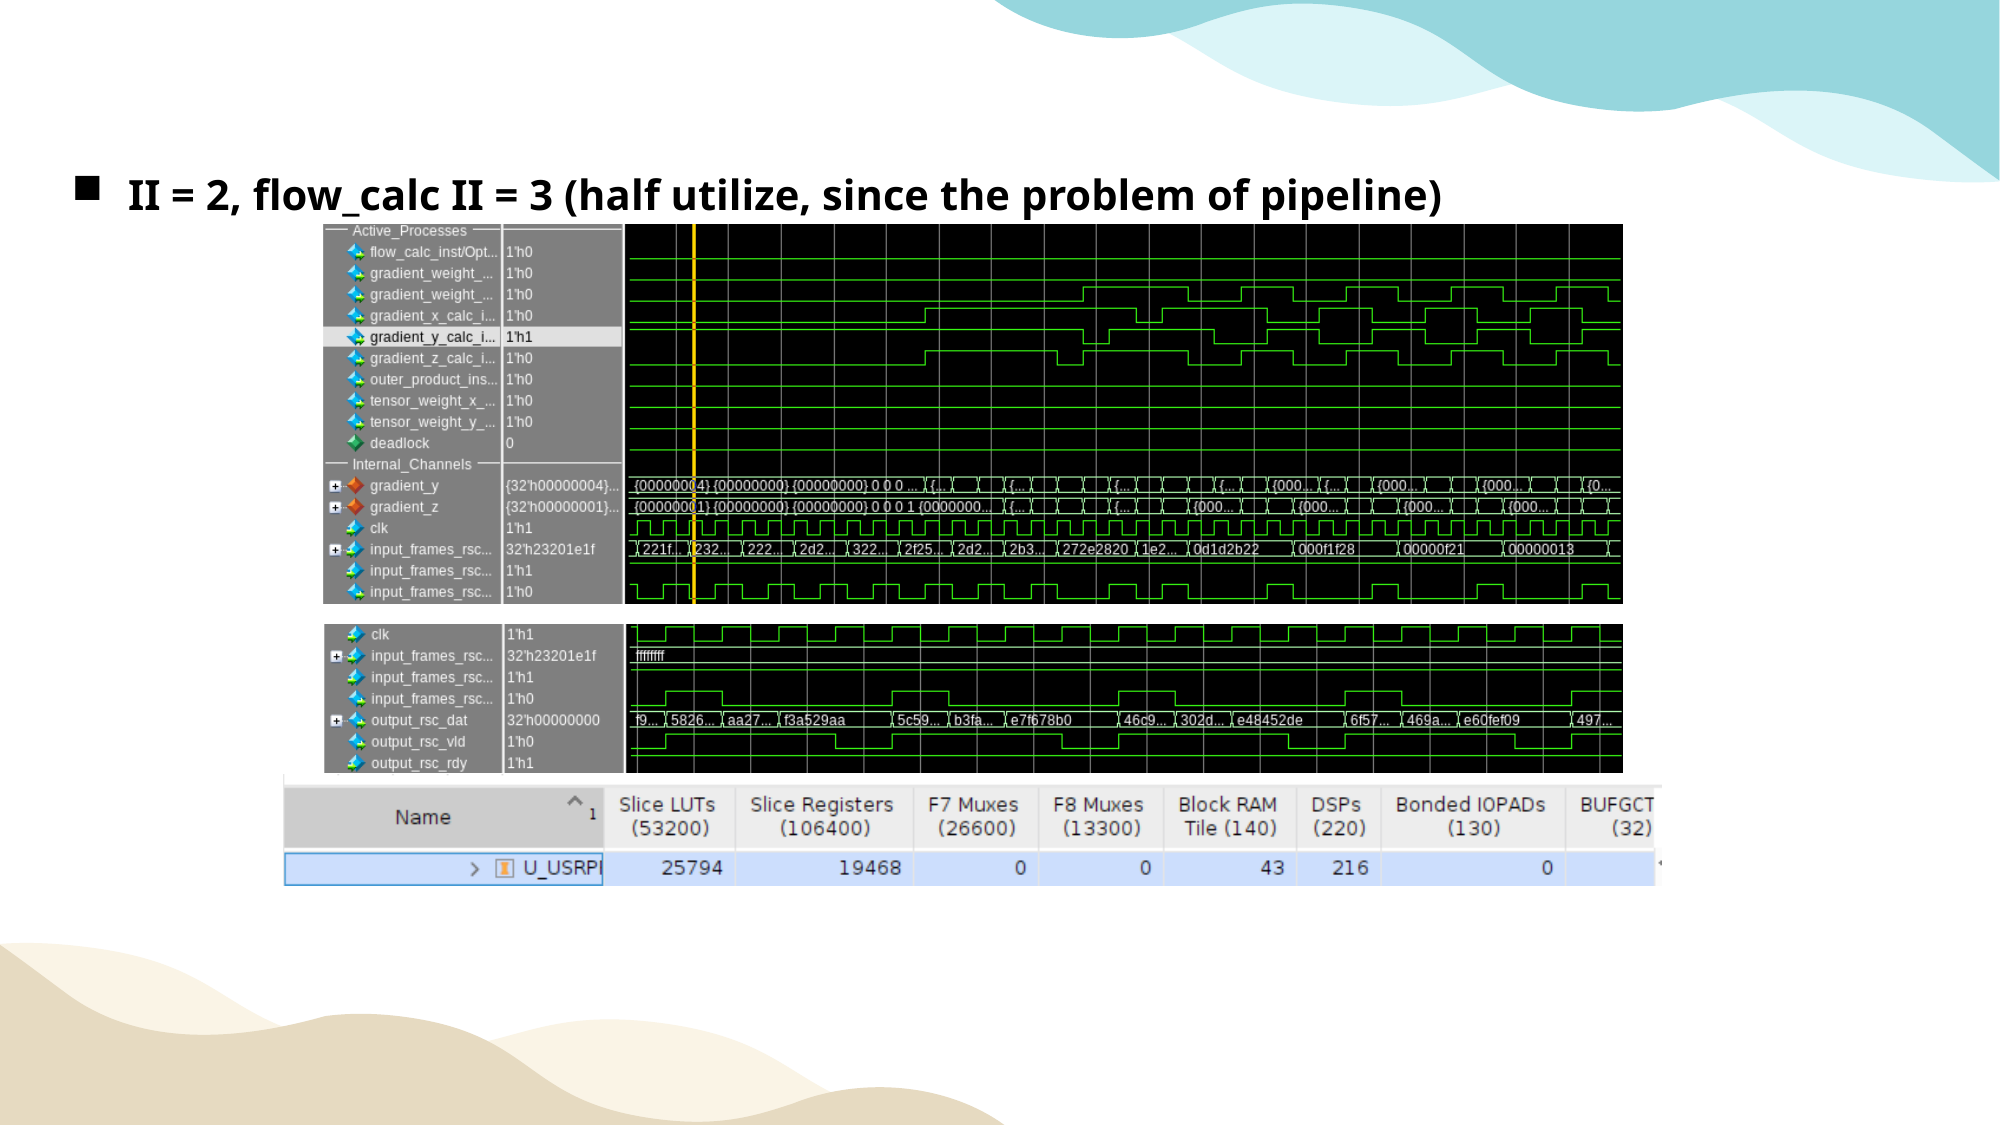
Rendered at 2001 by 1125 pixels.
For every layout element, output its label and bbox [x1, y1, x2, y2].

picture [322, 224, 1623, 605]
picture [283, 774, 1662, 886]
picture [322, 624, 1623, 773]
text_box [57, 111, 1943, 727]
